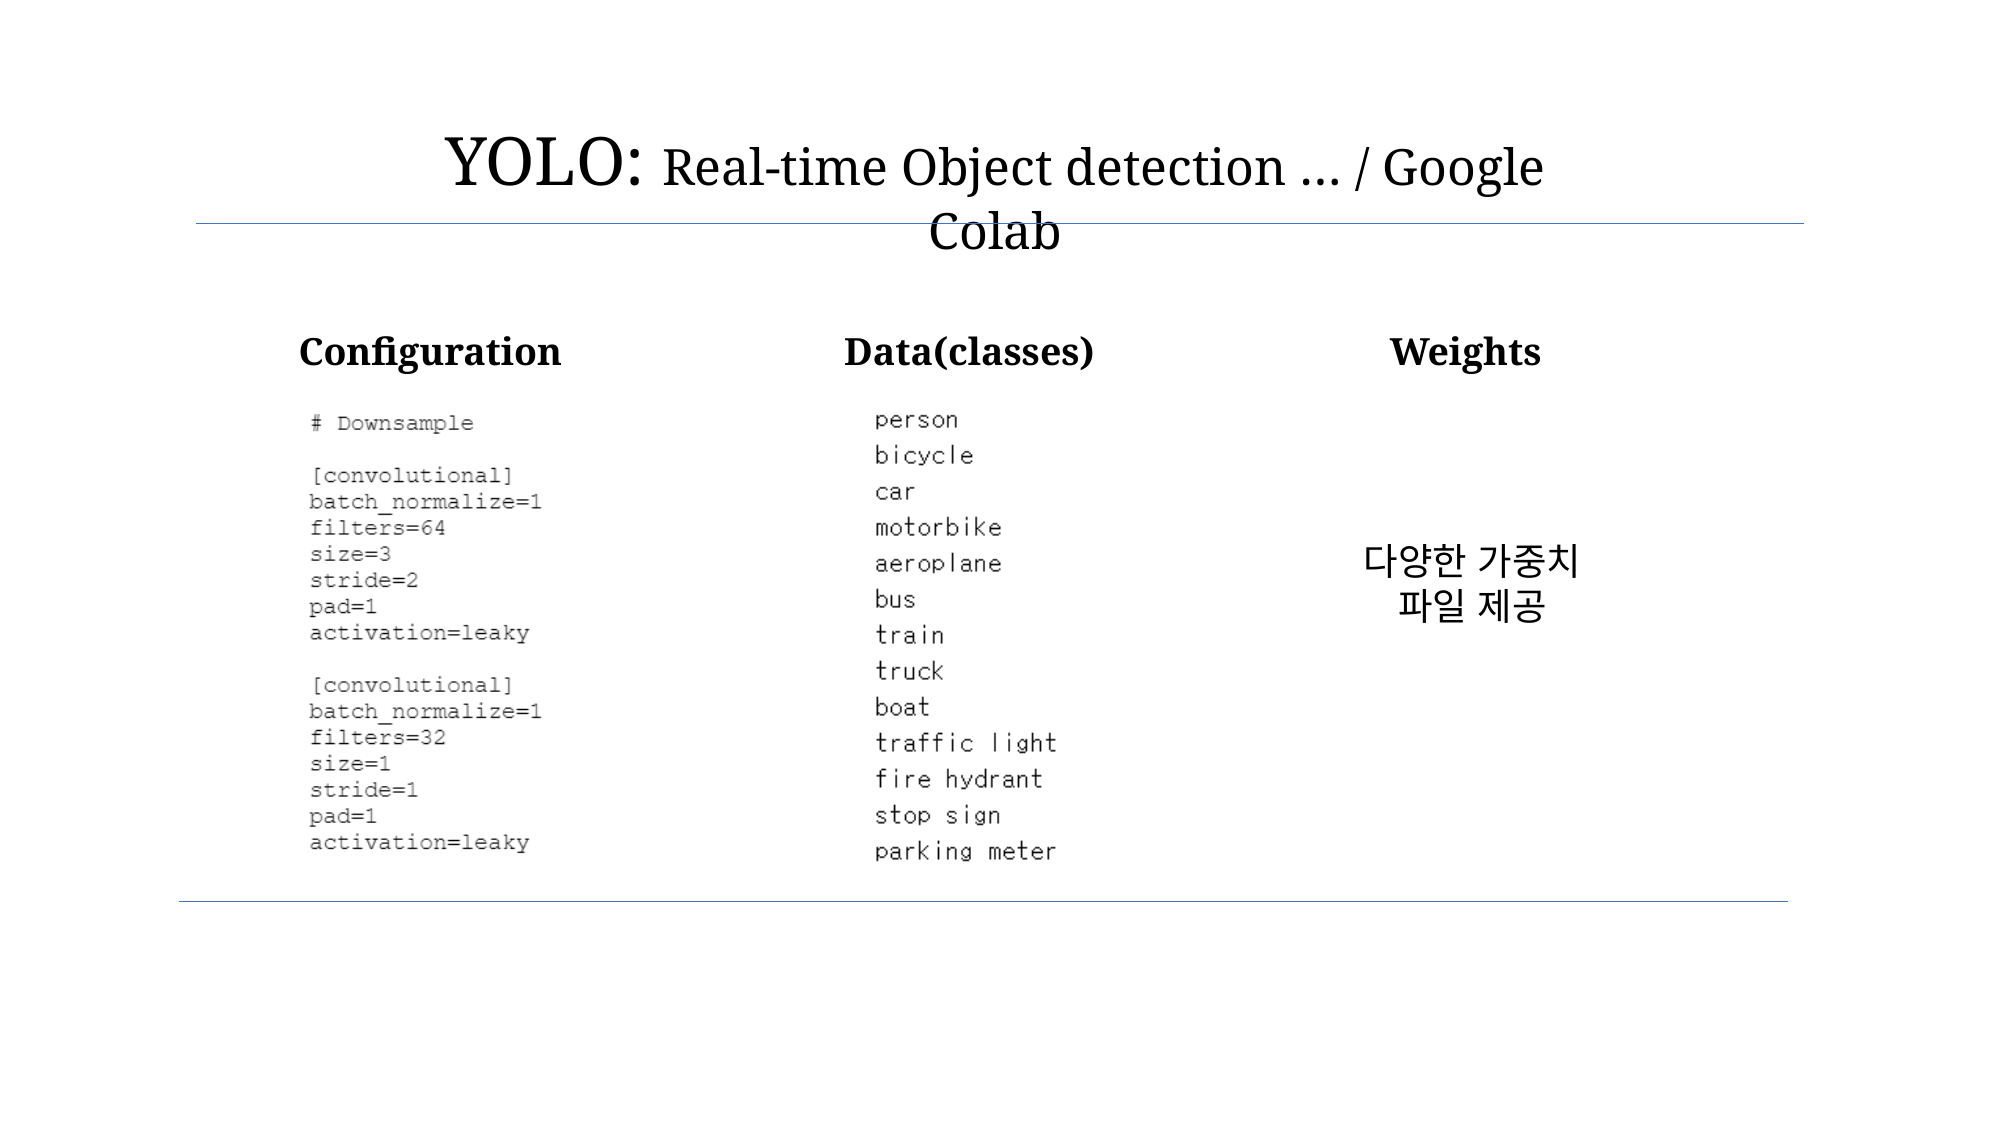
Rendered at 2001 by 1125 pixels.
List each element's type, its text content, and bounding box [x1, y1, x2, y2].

text_box Weights [1374, 320, 1621, 381]
text_box Data(classes) [829, 320, 1171, 381]
text_box Configuration [283, 320, 625, 381]
text_box YOLO: Real-time Object detection … / Google Colab [357, 111, 1634, 223]
picture [291, 409, 600, 865]
picture [869, 406, 1098, 877]
text_box YOLO: Real-time Object detection … / Google Colab [357, 224, 1634, 267]
text_box 다양한 가중치 파일 제공 [1335, 530, 1611, 636]
